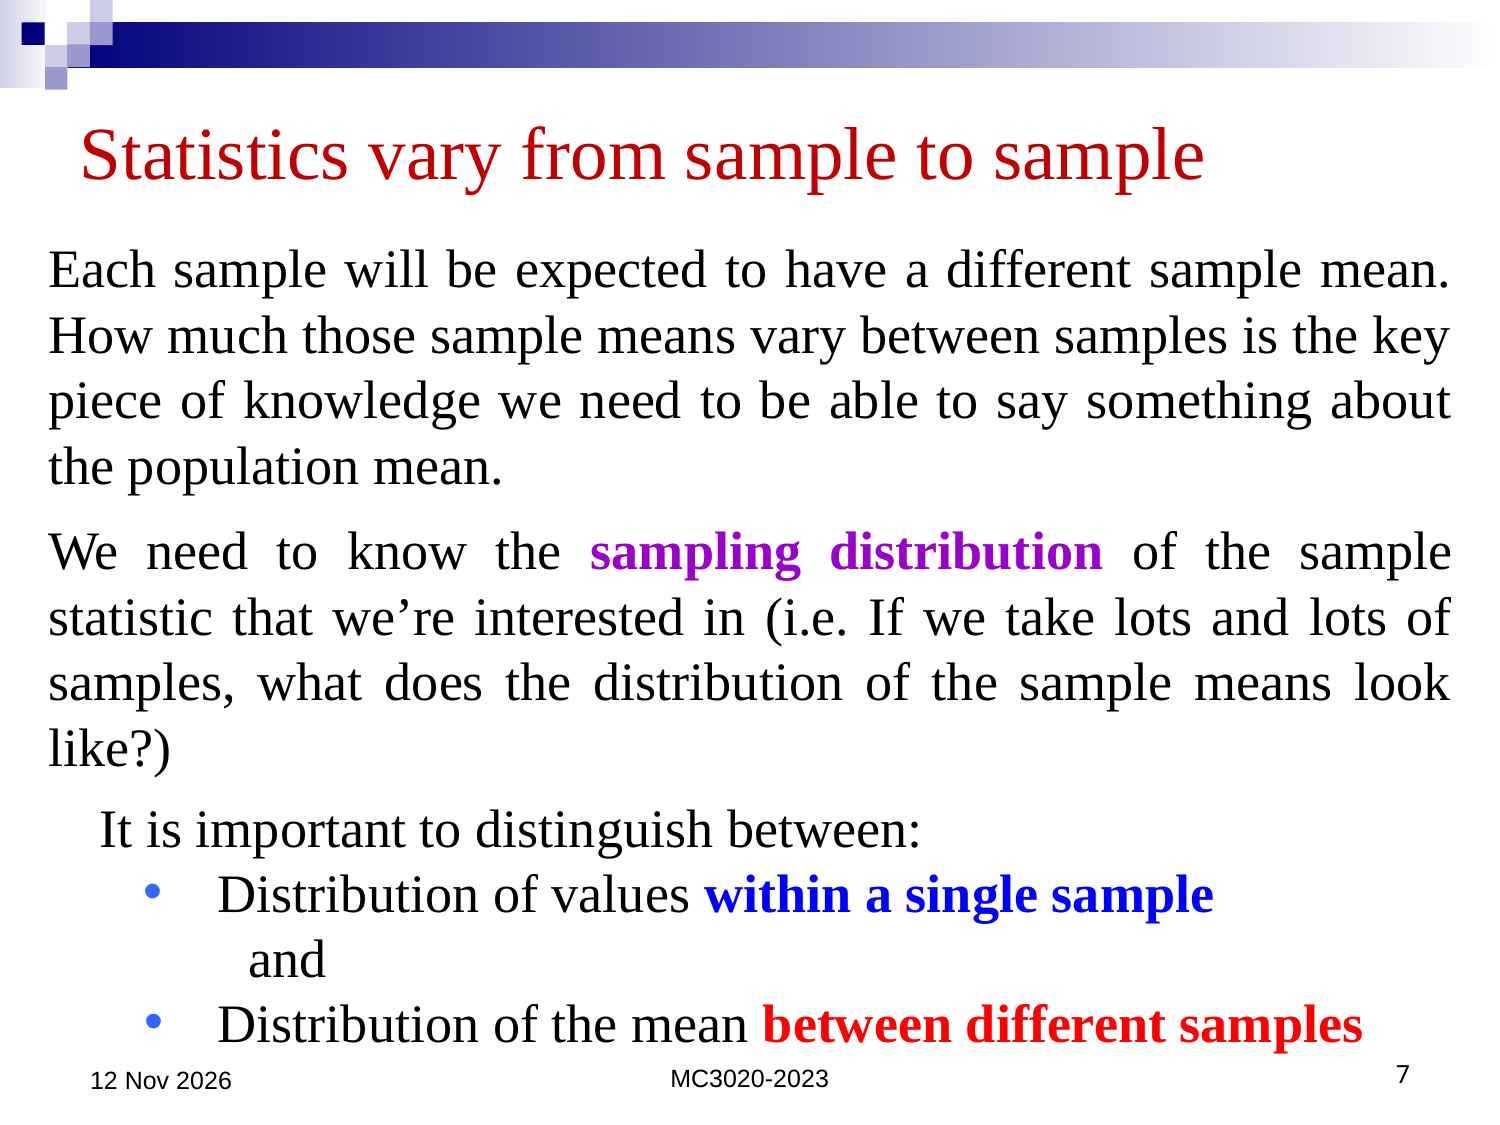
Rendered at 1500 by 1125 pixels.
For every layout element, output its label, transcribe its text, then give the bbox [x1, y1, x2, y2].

text_box It is important to distinguish between: Distribution of values within a single sample and Distribution of the mean between different samples [84, 786, 1415, 1061]
title Statistics vary from sample to sample [64, 31, 1466, 224]
slide_number 30-May-23 [75, 1024, 425, 1103]
slide_number 7 [1074, 1025, 1425, 1100]
list Each sample will be expected to have a different sample mean. How much those sample means vary between samples is the key piece of knowledge we need to be able to say something about the population mean. We need to know the sampling distribution of the sample statistic that we’re interested in (i.e. If we take lots and lots of samples, what does the distribution of the sample means look like?) [30, 224, 1469, 879]
footer MC3020-2023 [512, 1025, 988, 1100]
